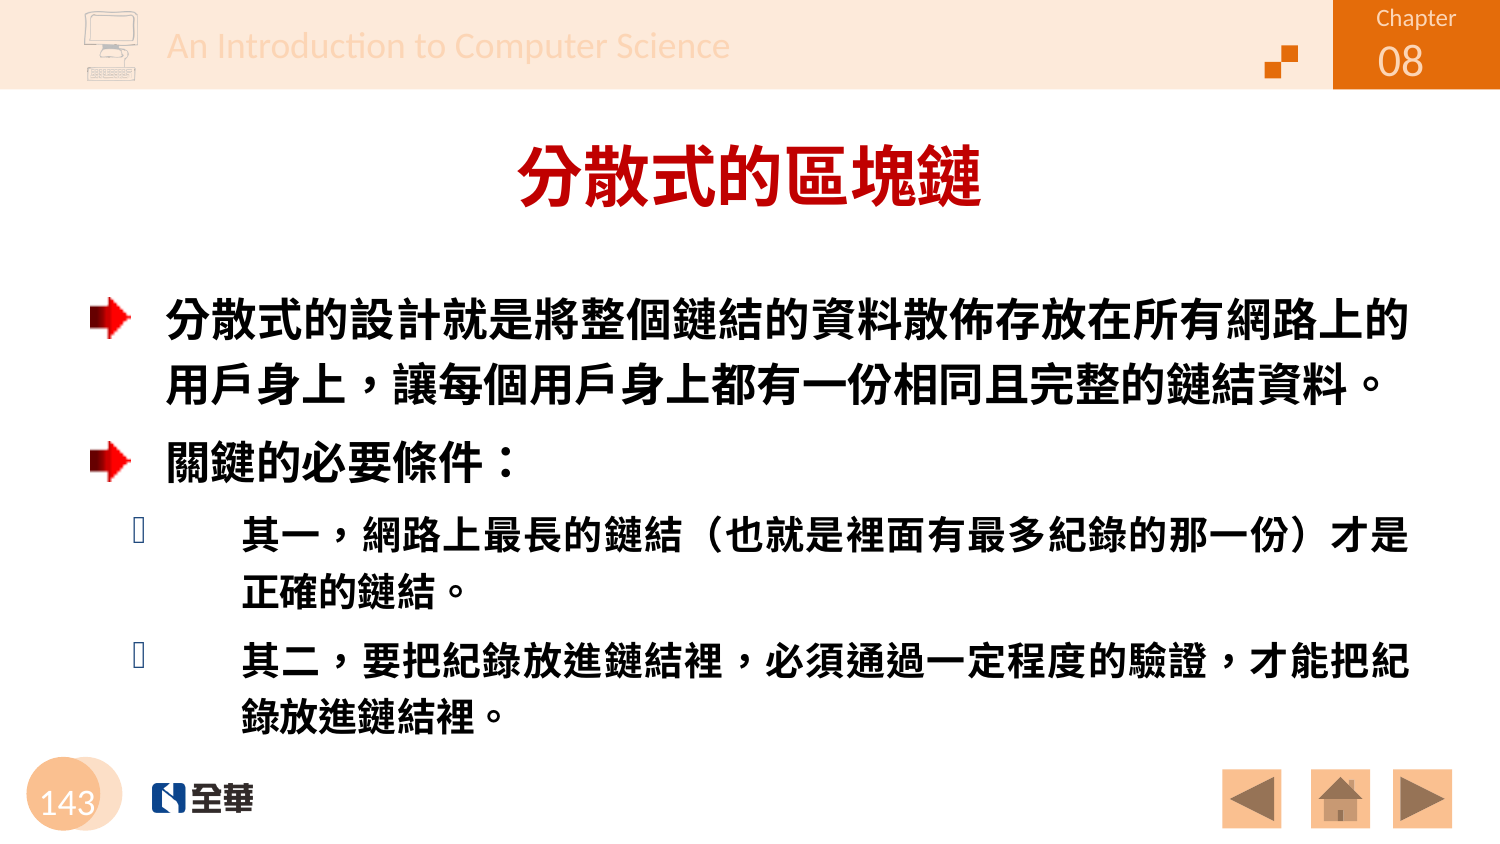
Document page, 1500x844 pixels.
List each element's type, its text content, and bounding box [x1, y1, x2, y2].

picture [90, 441, 131, 482]
list 分散式的設計就是將整個鏈結的資料散佈存放在所有網路上的用戶身上，讓每個用戶身上都有一份相同且完整的鏈結資料。 關鍵的必要條件： 其一，網路上最長的鏈結（也就是裡面有最多紀錄的那一份）才是正確的鏈結。 其二，要把紀錄放進鏈結裡，必須通過一定程度的驗證，才能把紀錄放進鏈結裡。 [75, 272, 1425, 754]
picture [152, 783, 253, 813]
title 分散式的區塊鏈 [75, 104, 1425, 245]
picture [90, 297, 131, 339]
picture [84, 11, 138, 81]
